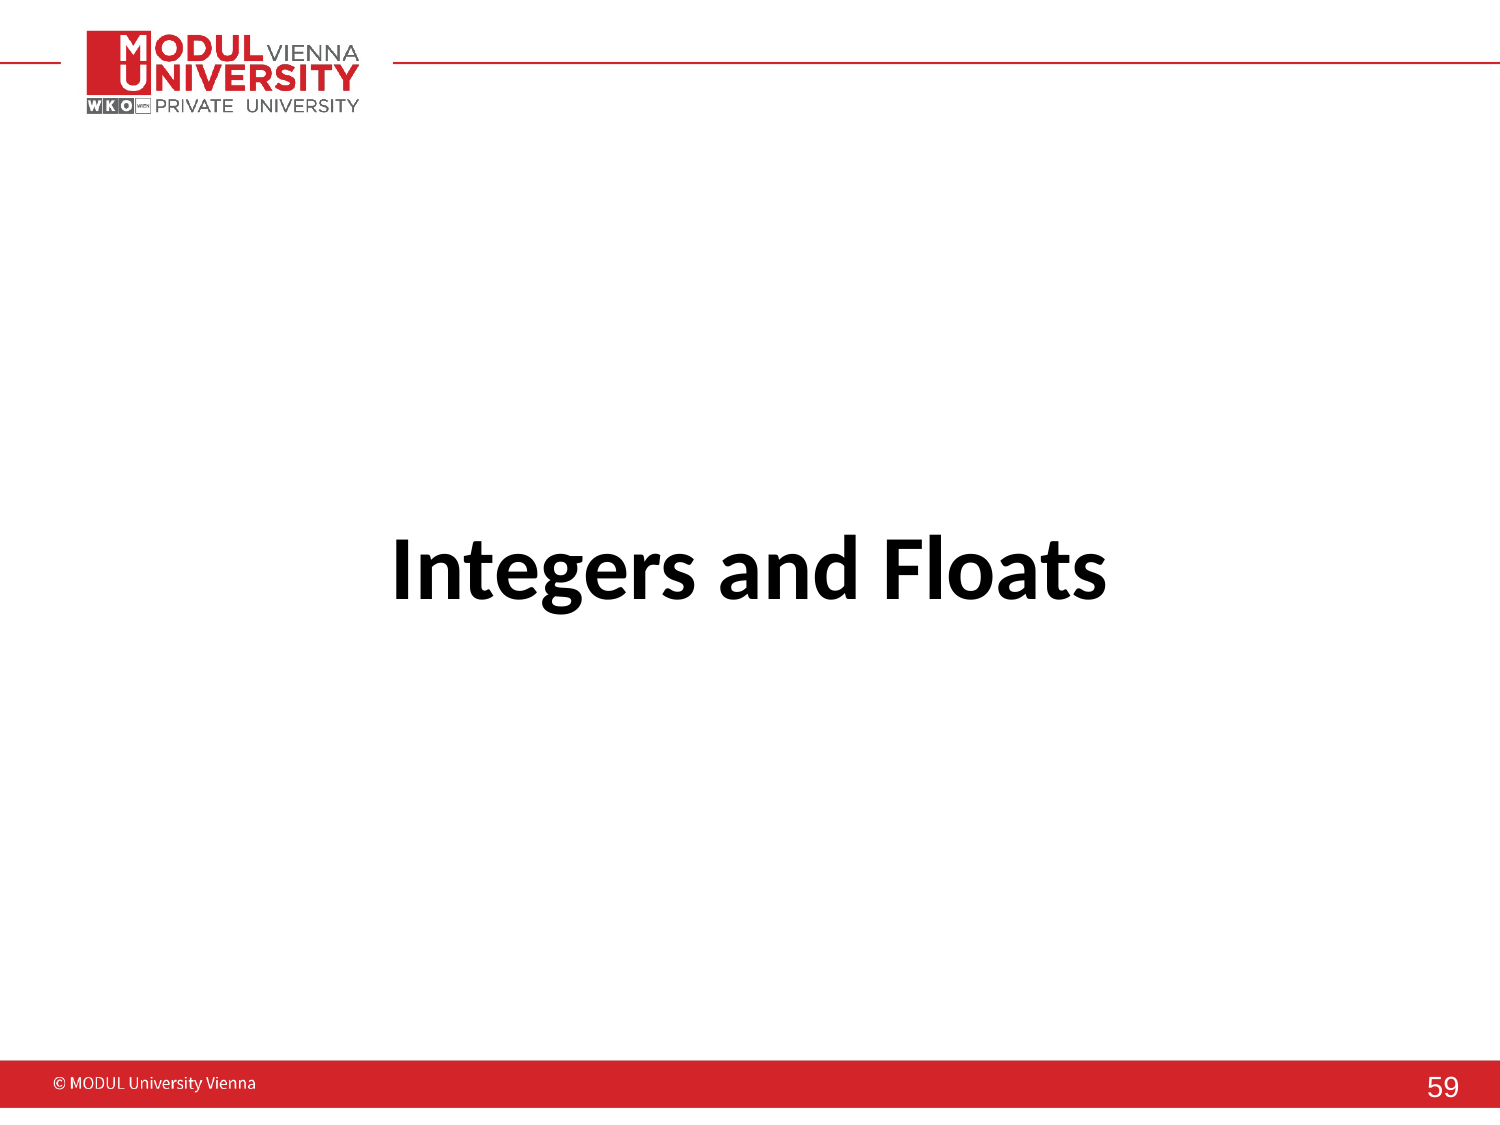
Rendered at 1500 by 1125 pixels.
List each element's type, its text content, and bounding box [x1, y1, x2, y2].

title Integers and Floats [75, 468, 1425, 657]
picture [0, 0, 1500, 1125]
list [375, 55, 1425, 135]
